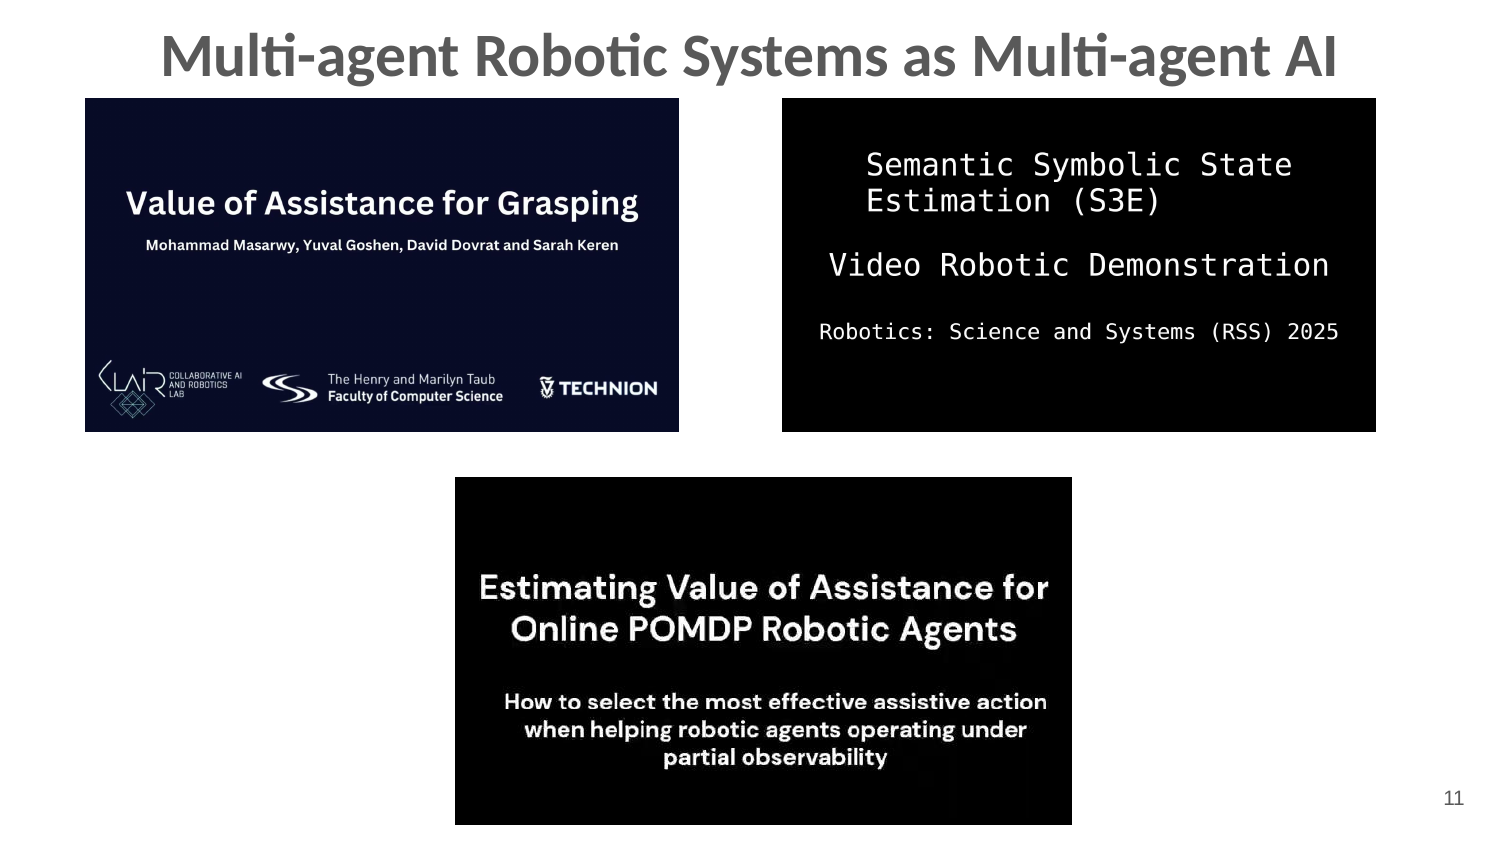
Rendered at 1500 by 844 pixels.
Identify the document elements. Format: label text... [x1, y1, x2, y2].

title Multi-agent Robotic Systems as Multi-agent AI [51, 0, 1449, 104]
text_box [187, 106, 789, 738]
picture [454, 477, 1072, 826]
slide_number ‹#› [1389, 764, 1480, 830]
picture [782, 98, 1376, 433]
picture [85, 98, 679, 433]
